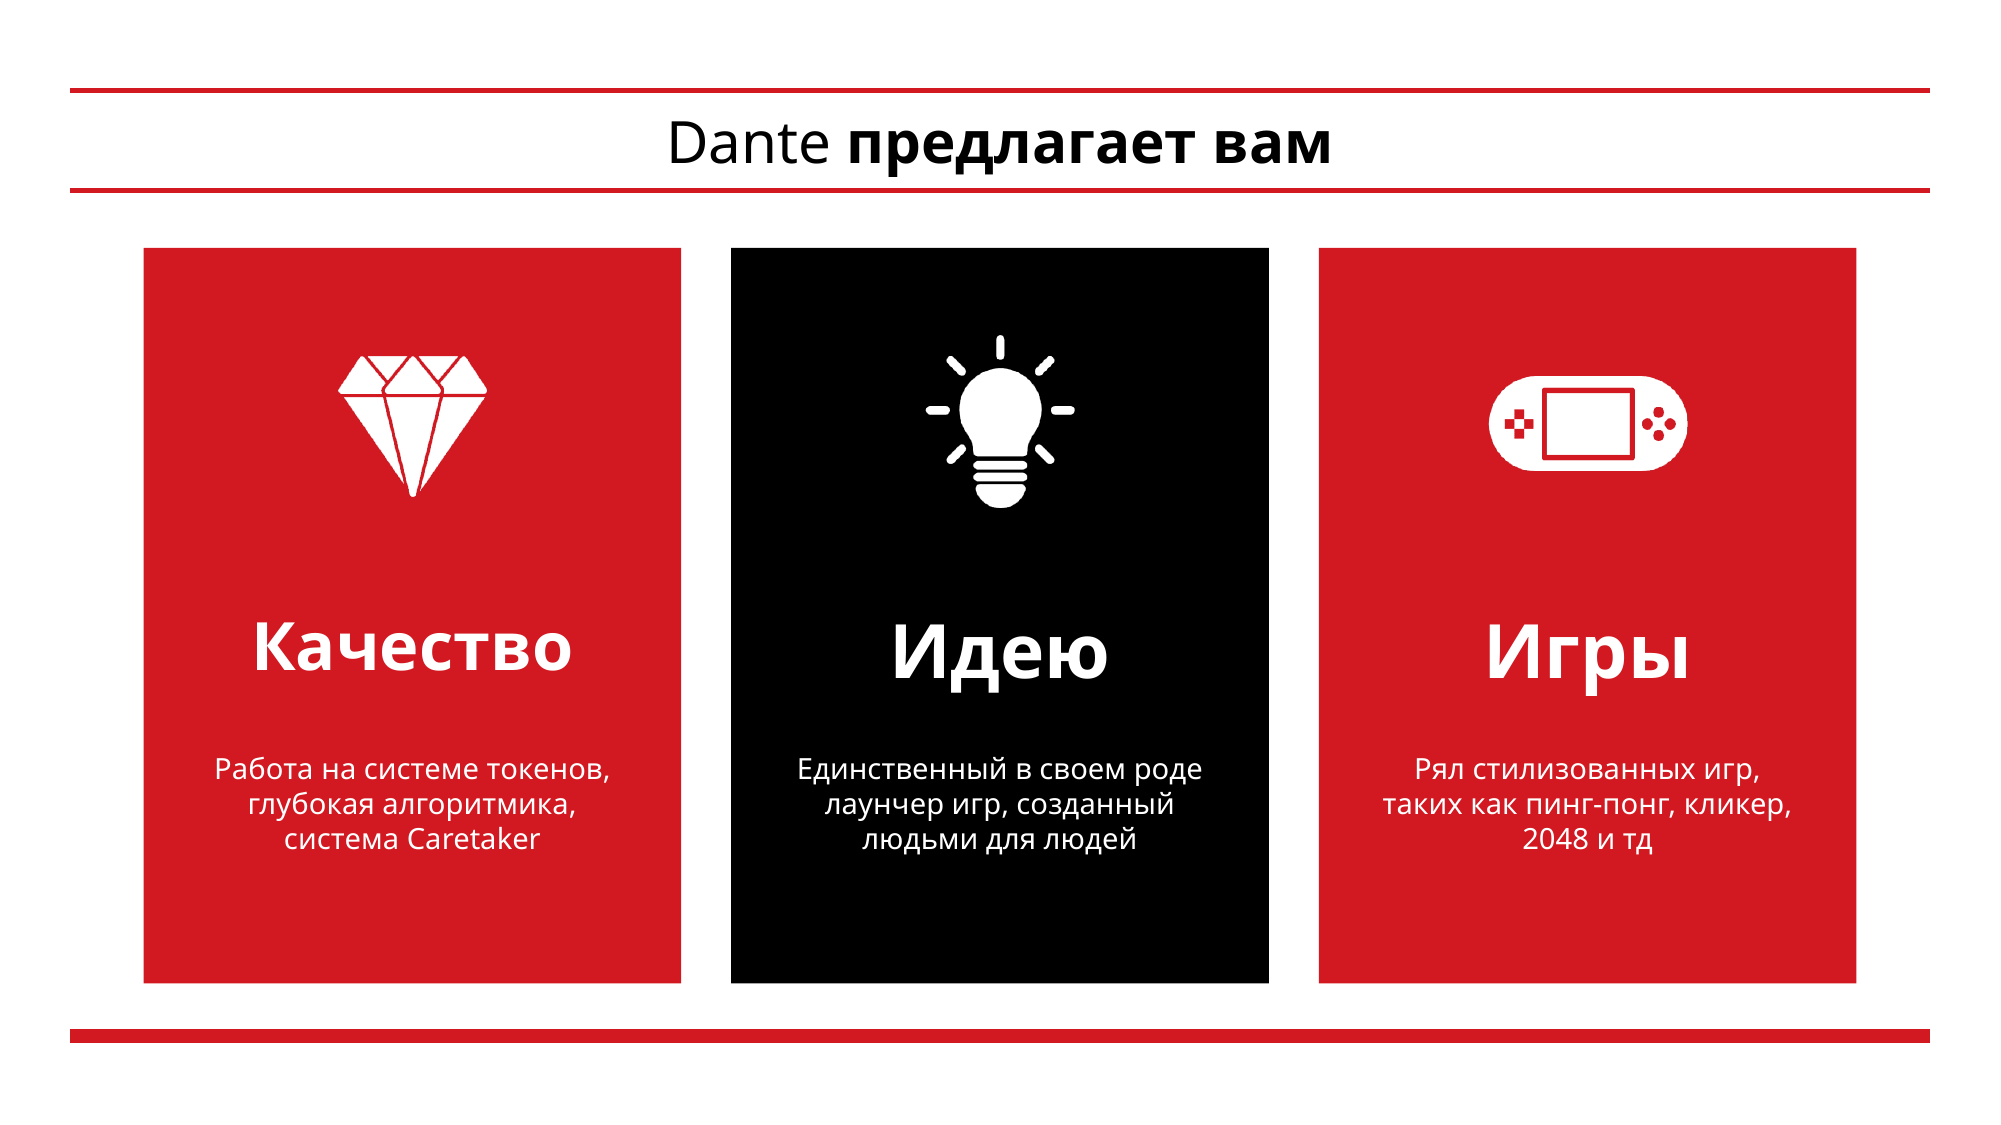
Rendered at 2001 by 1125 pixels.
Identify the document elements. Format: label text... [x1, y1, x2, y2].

picture [924, 335, 1075, 508]
text_box Идею [770, 596, 1230, 701]
text_box [1318, 247, 1857, 984]
text_box Качество [183, 596, 642, 691]
text_box Единственный в своем роде лаунчер игр, созданный людьми для людей [770, 743, 1230, 863]
text_box [731, 247, 1269, 984]
text_box [143, 247, 682, 984]
picture [338, 356, 487, 497]
text_box Игры [1358, 596, 1817, 701]
text_box Dante предлагает вам [329, 98, 1671, 183]
picture [1488, 376, 1688, 471]
text_box Работа на системе токенов, глубокая алгоритмика, cистема Caretaker [183, 743, 642, 863]
text_box Рял стилизованных игр, таких как пинг-понг, кликер, 2048 и тд [1358, 743, 1817, 863]
